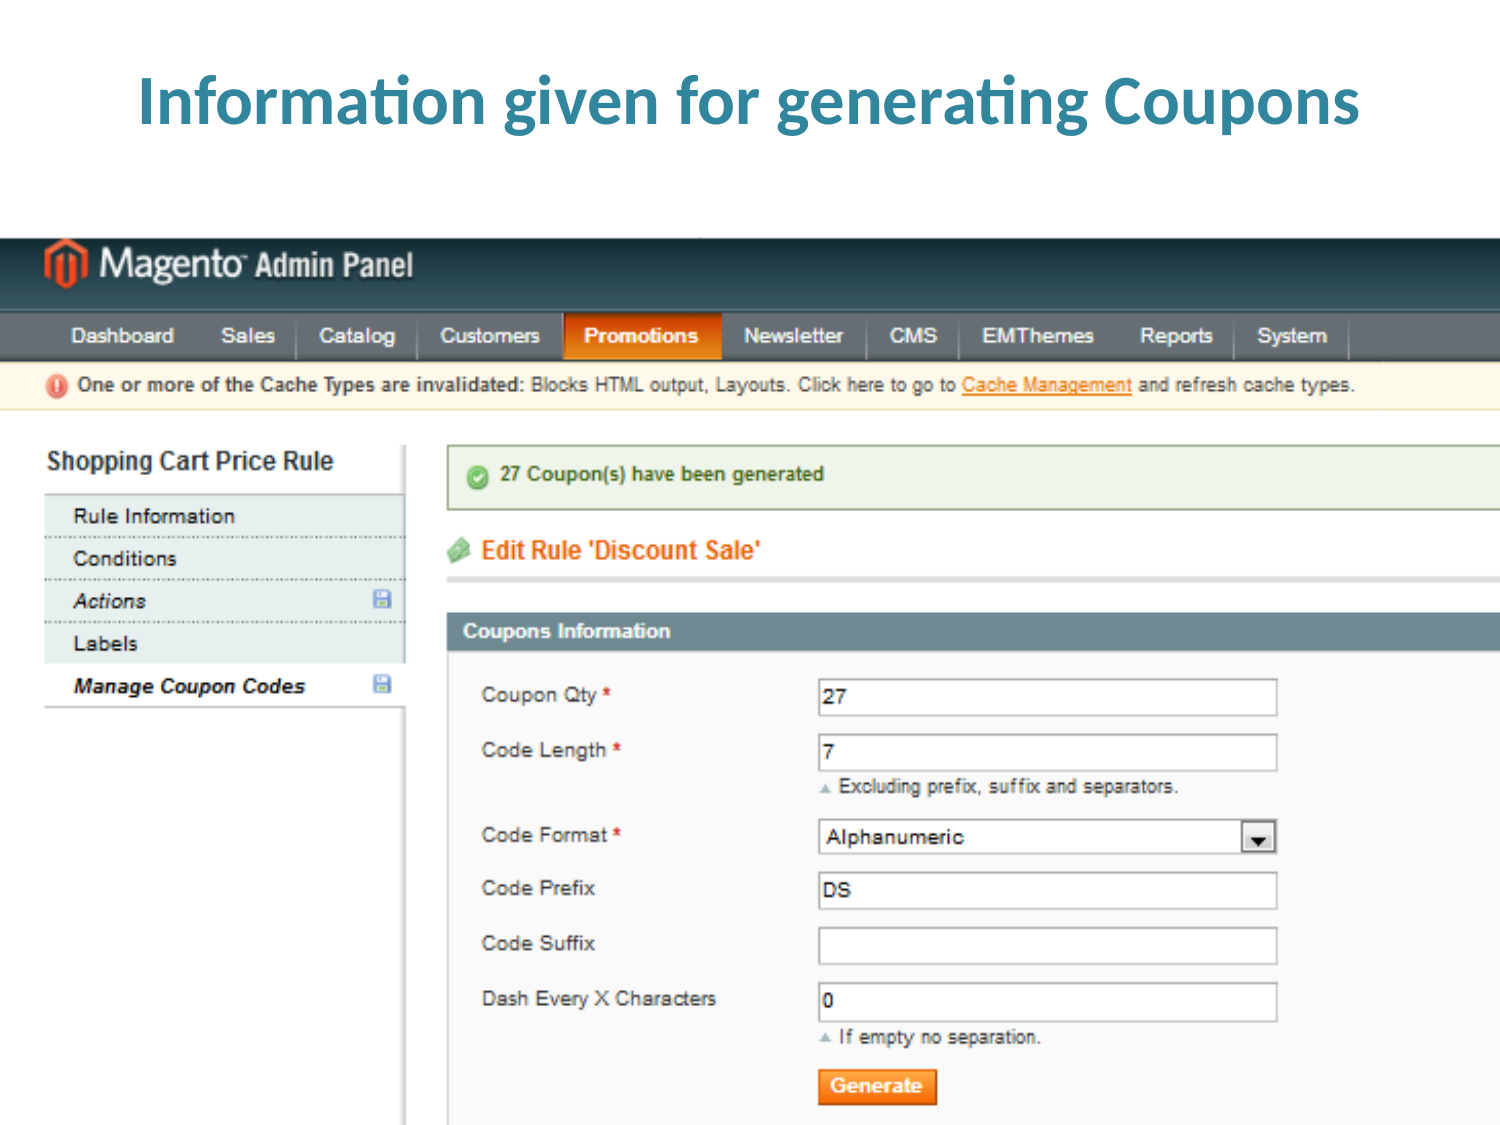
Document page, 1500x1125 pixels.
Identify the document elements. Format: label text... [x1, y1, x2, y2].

picture [0, 237, 1500, 1125]
title Information given for generating Coupons [75, 45, 1425, 233]
